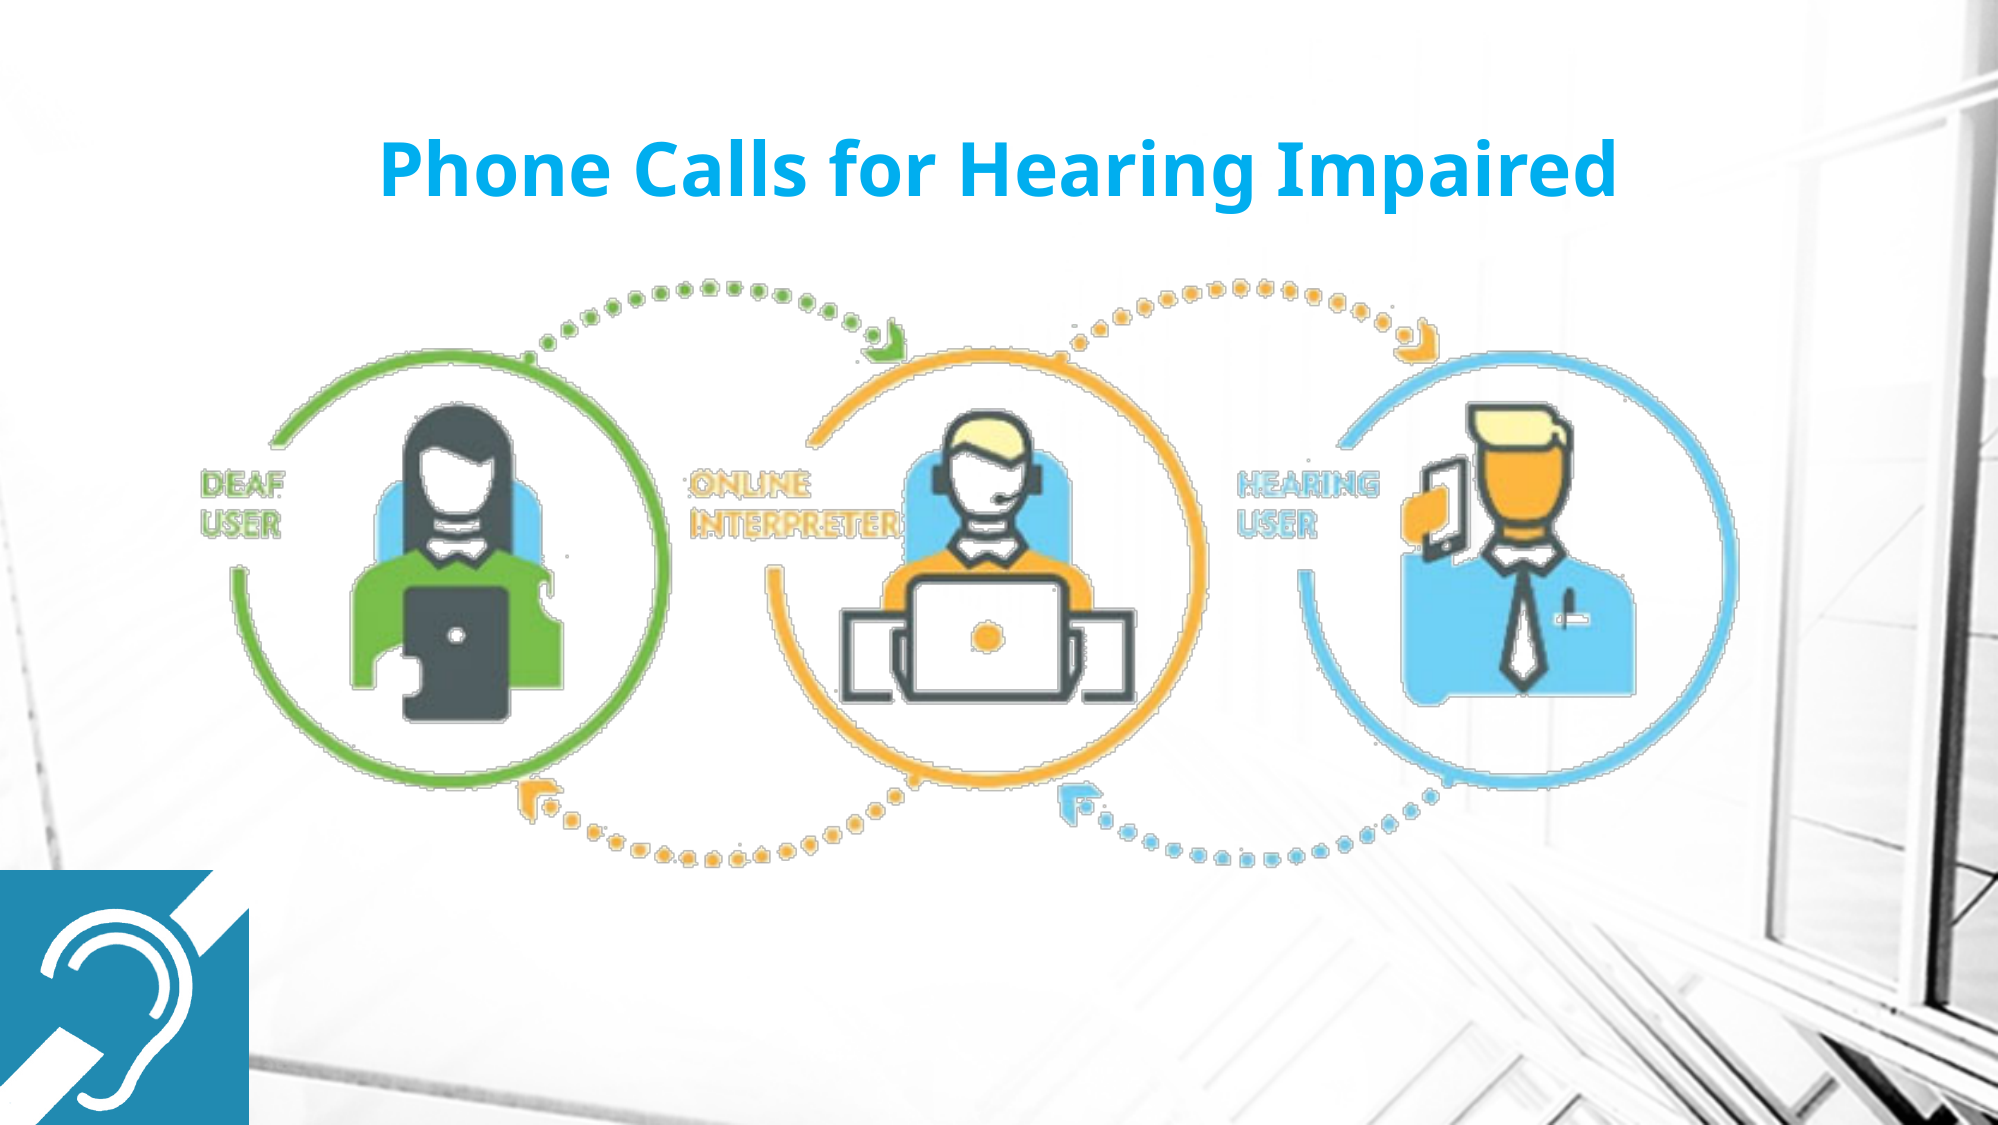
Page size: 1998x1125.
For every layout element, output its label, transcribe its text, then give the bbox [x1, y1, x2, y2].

title Phone Calls for Hearing Impaired [286, 87, 1712, 191]
picture [0, 0, 1998, 1125]
